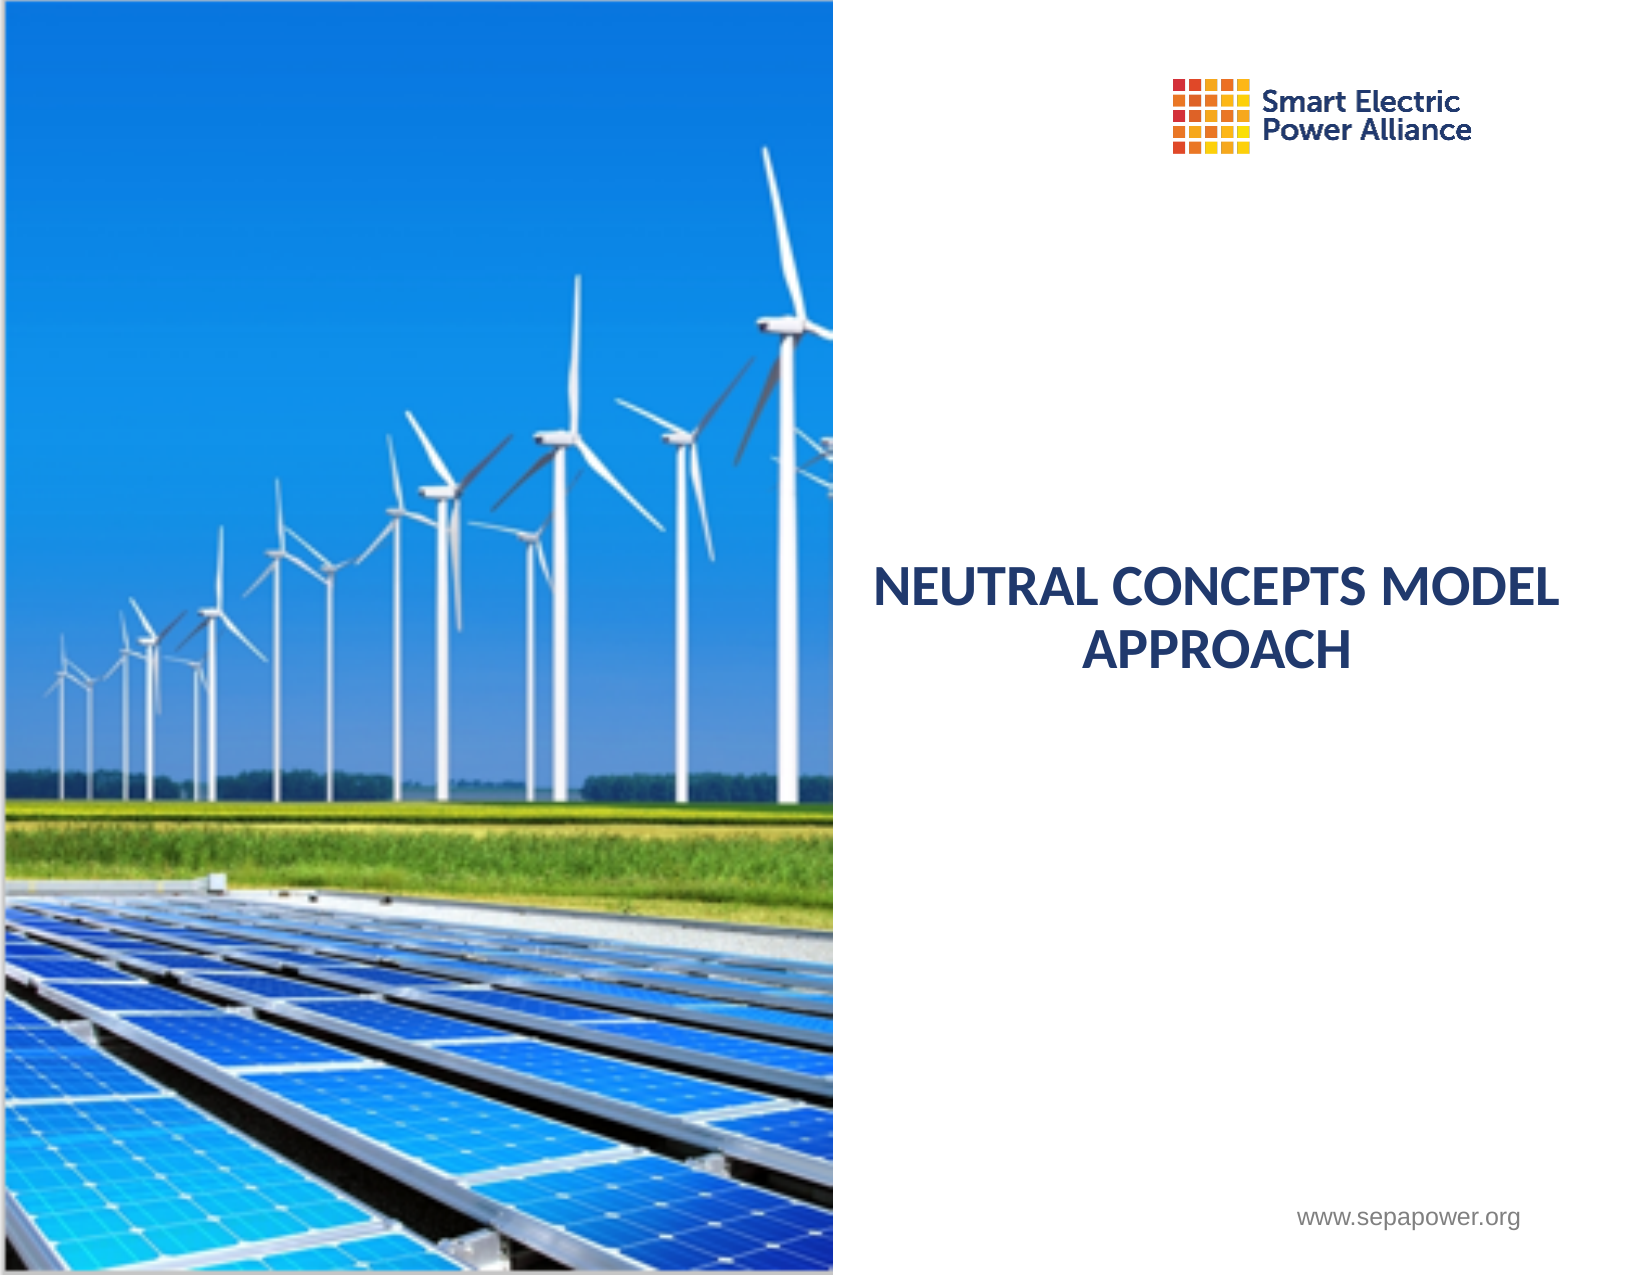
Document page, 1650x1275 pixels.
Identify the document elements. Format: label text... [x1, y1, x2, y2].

footer www.sepapower.org [833, 1181, 1537, 1250]
picture [1164, 70, 1481, 161]
picture [0, 0, 833, 1275]
title NEUTRAL CONCEPTS MODEL APPROACH [833, 548, 1602, 1157]
